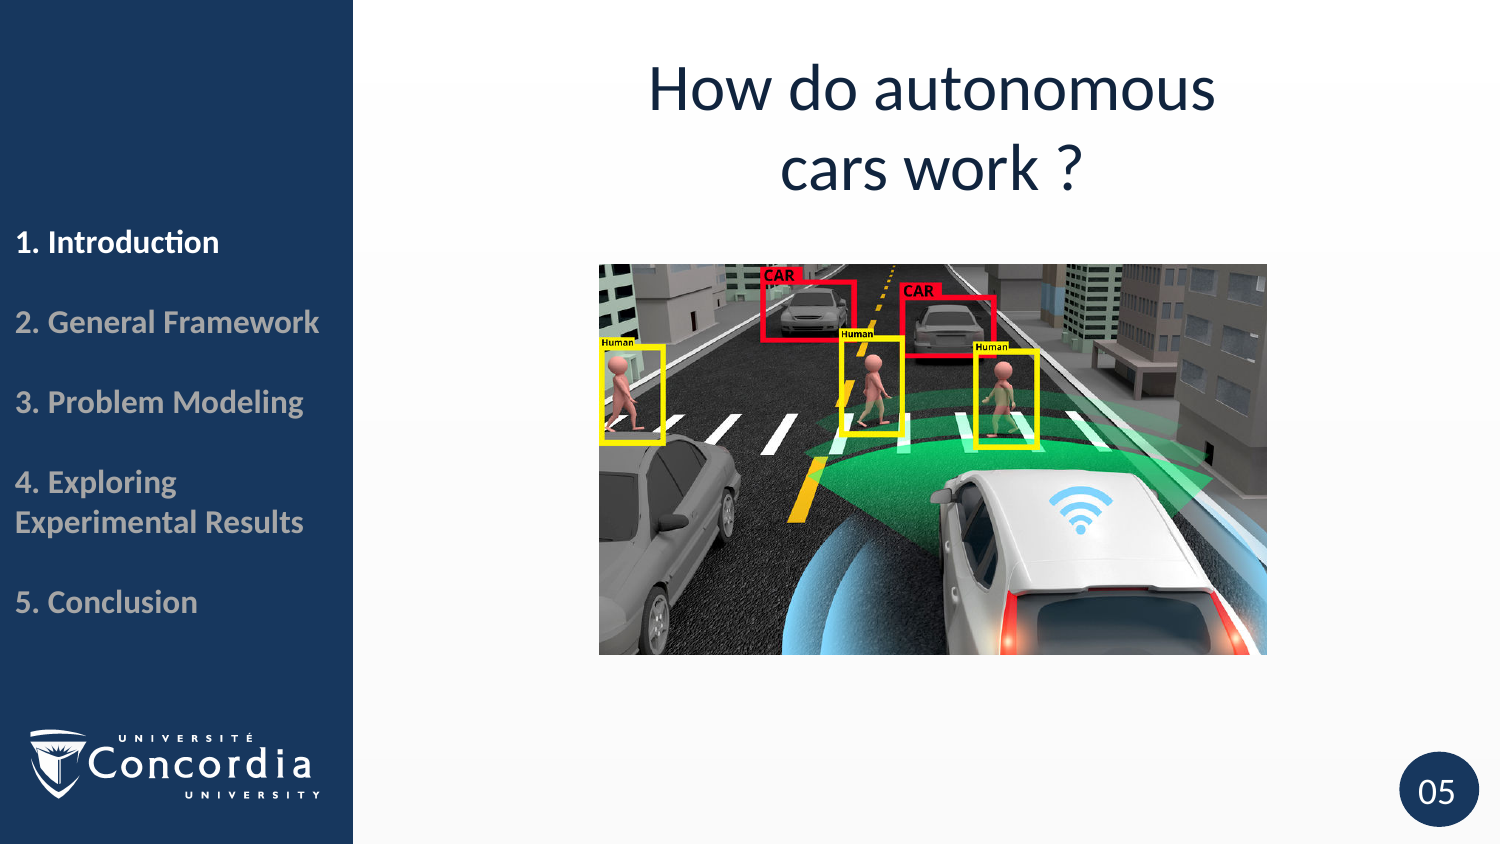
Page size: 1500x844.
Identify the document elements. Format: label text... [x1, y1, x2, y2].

text_box How do autonomous cars work ? [583, 36, 1283, 212]
picture [599, 263, 1267, 656]
text_box [1404, 749, 1482, 829]
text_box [0, 0, 376, 844]
text_box 05 [1129, 766, 1468, 812]
picture [10, 715, 341, 818]
